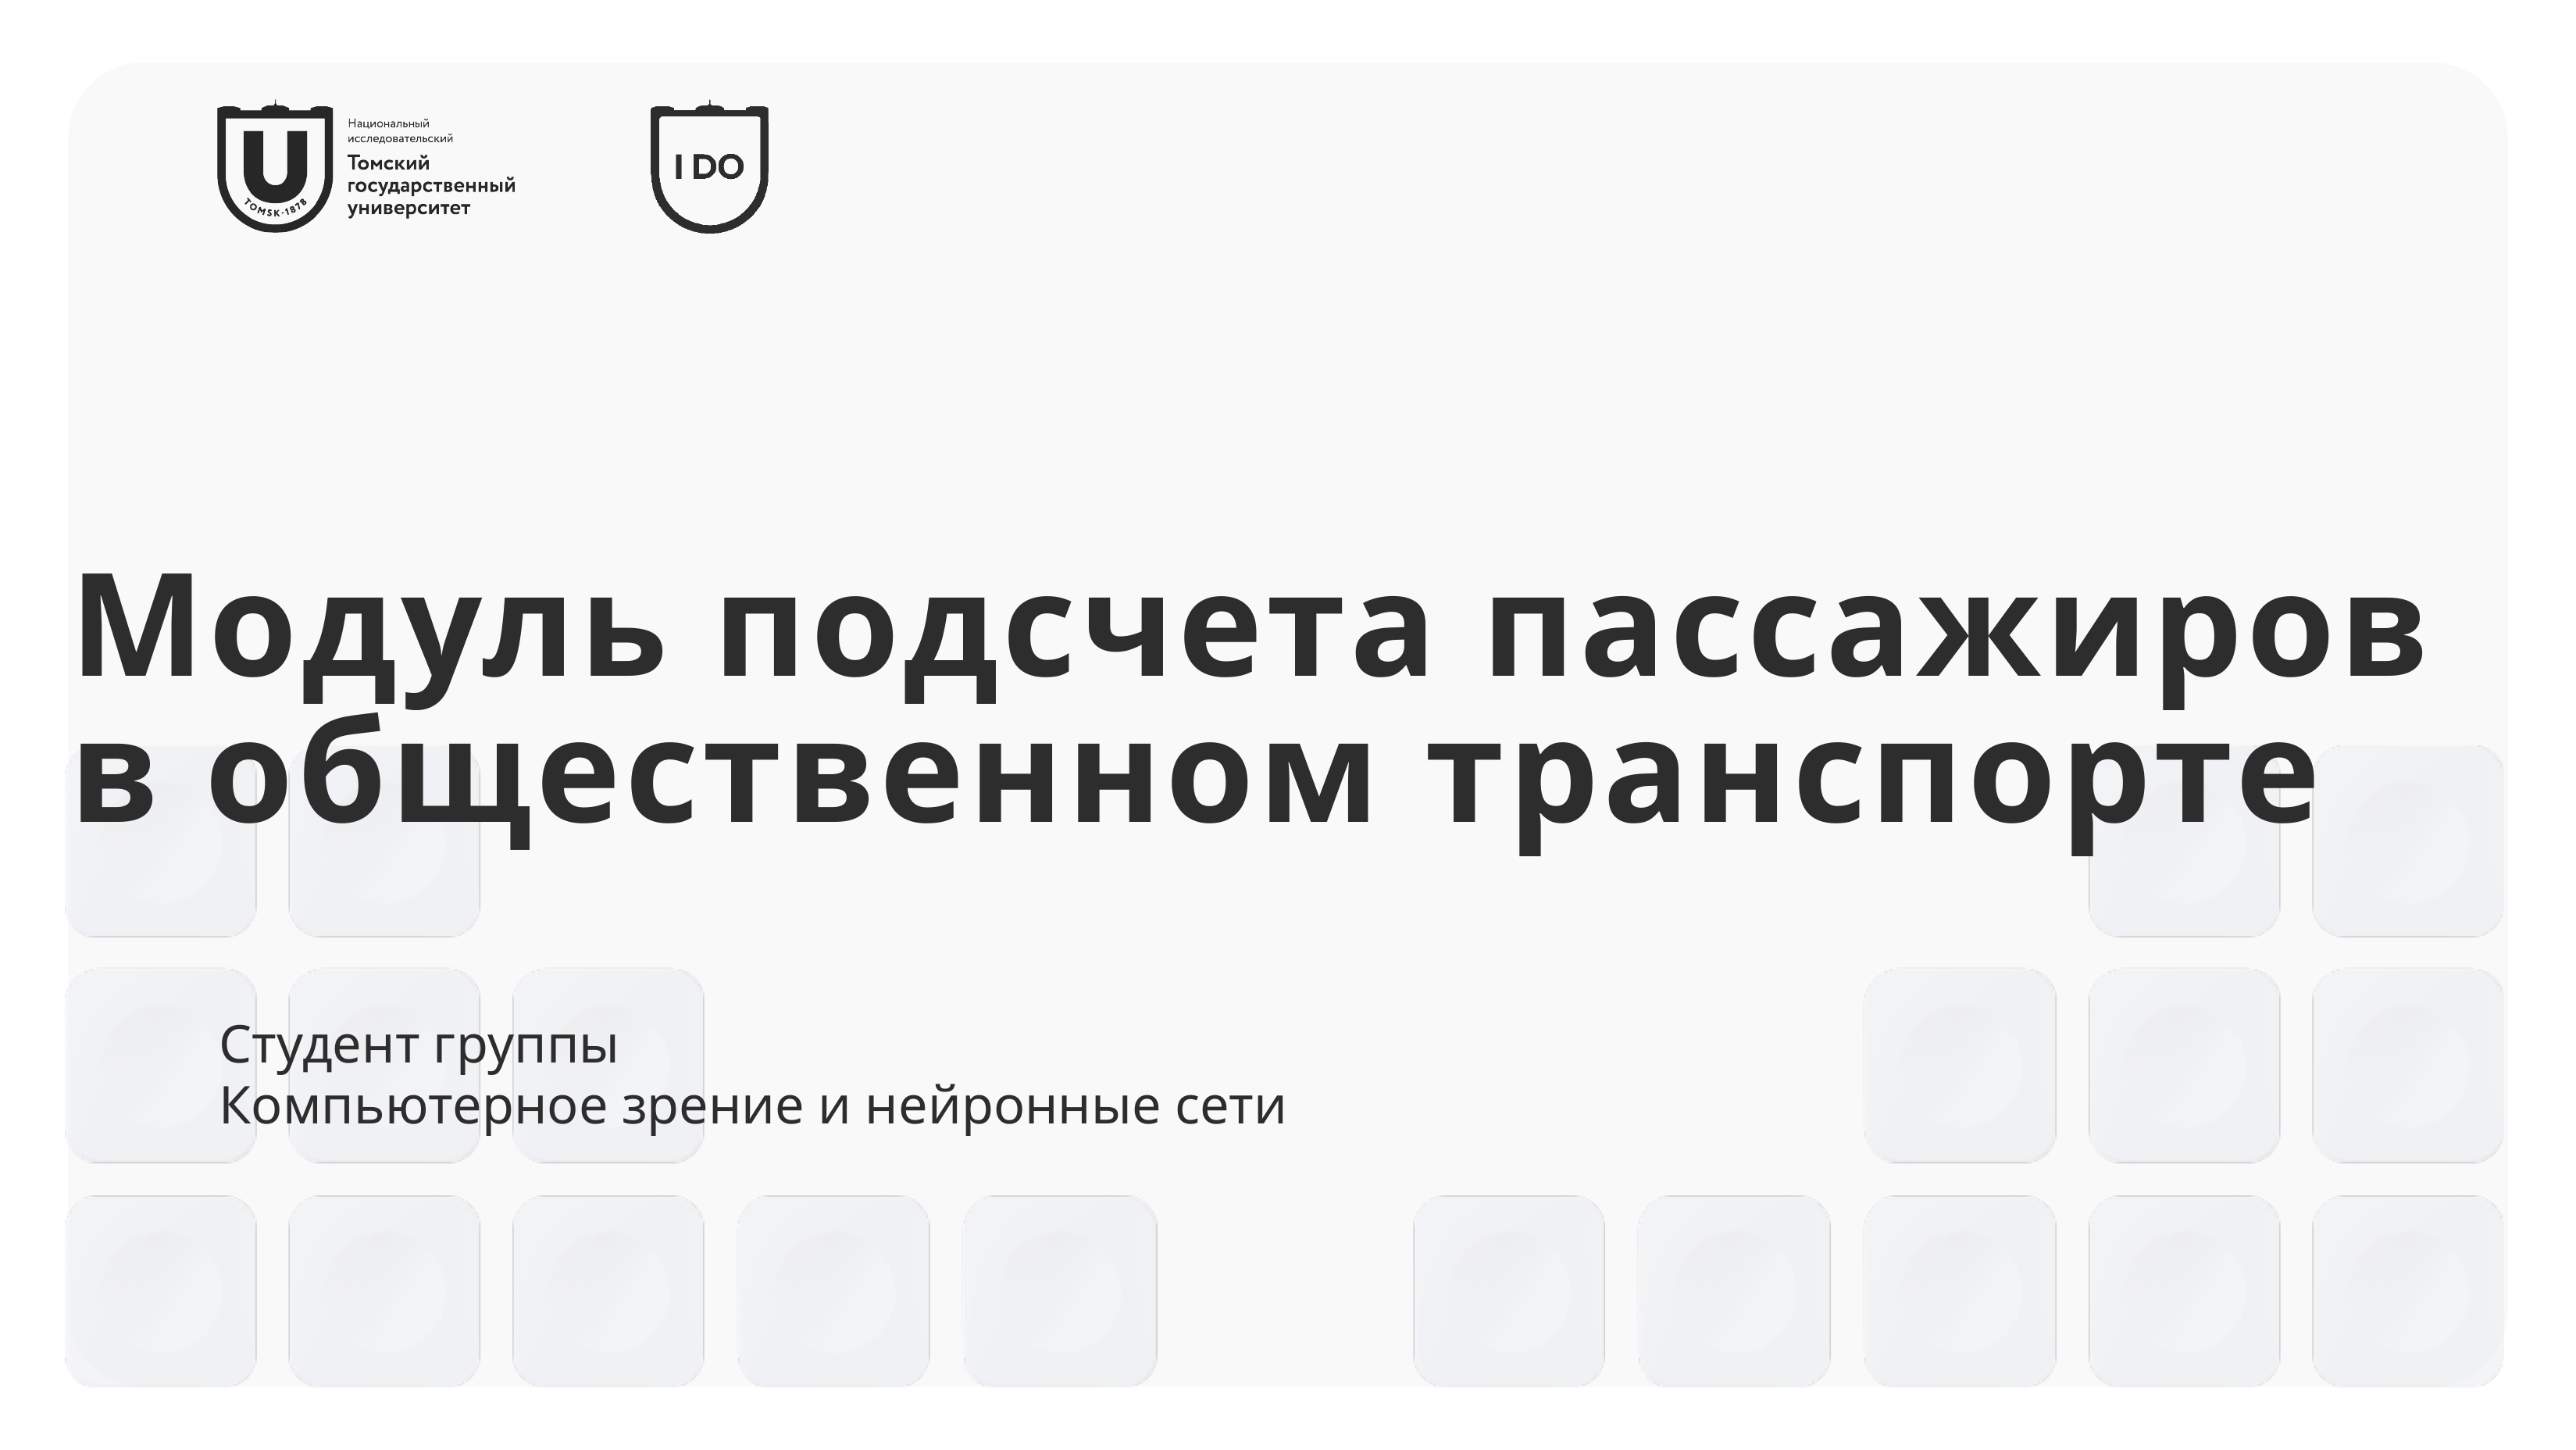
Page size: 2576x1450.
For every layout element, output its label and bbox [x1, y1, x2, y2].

picture [651, 99, 769, 234]
text_box [64, 62, 2508, 1388]
picture [217, 99, 515, 233]
